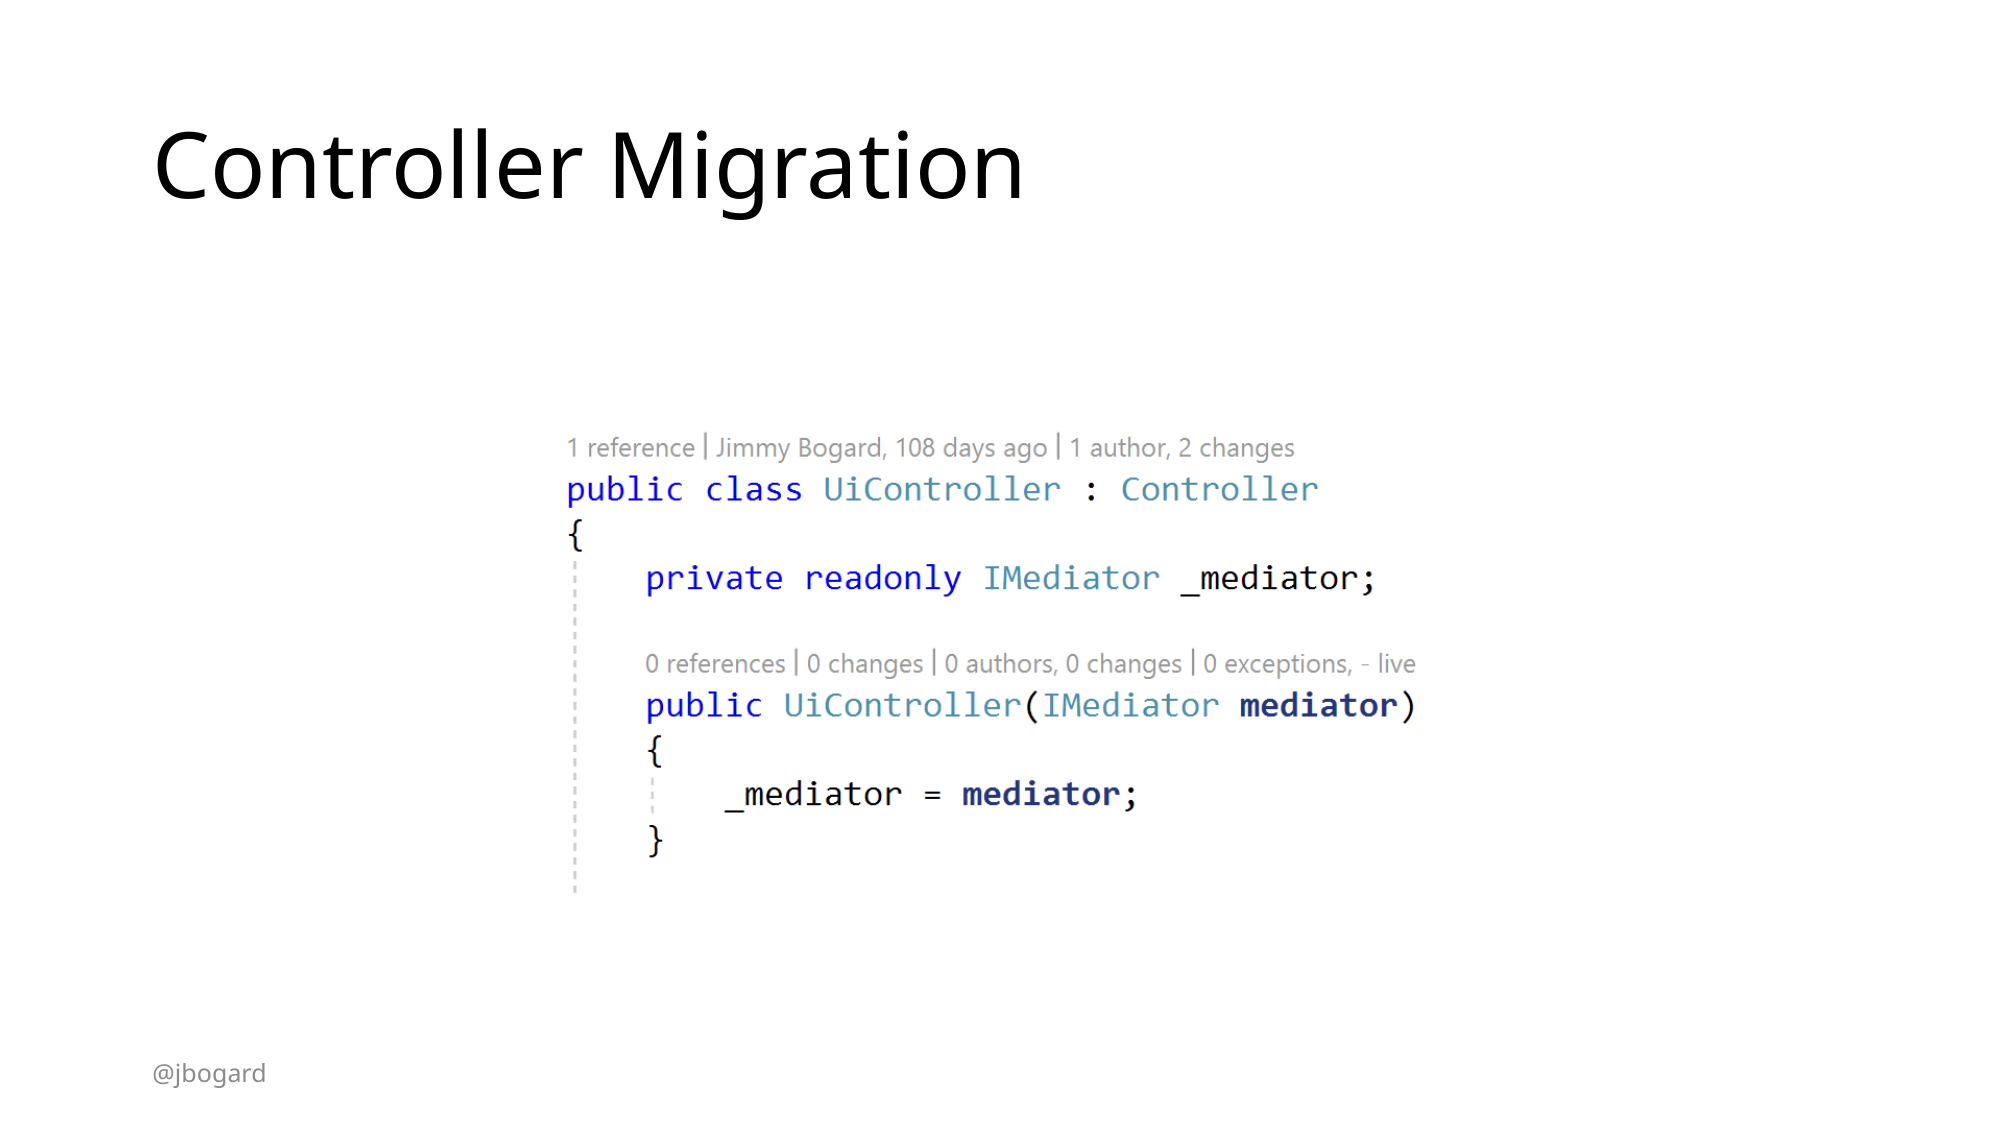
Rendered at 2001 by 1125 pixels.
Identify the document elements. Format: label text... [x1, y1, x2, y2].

slide_number @jbogard [137, 1042, 588, 1103]
title Controller Migration [137, 59, 1863, 278]
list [541, 416, 1459, 896]
